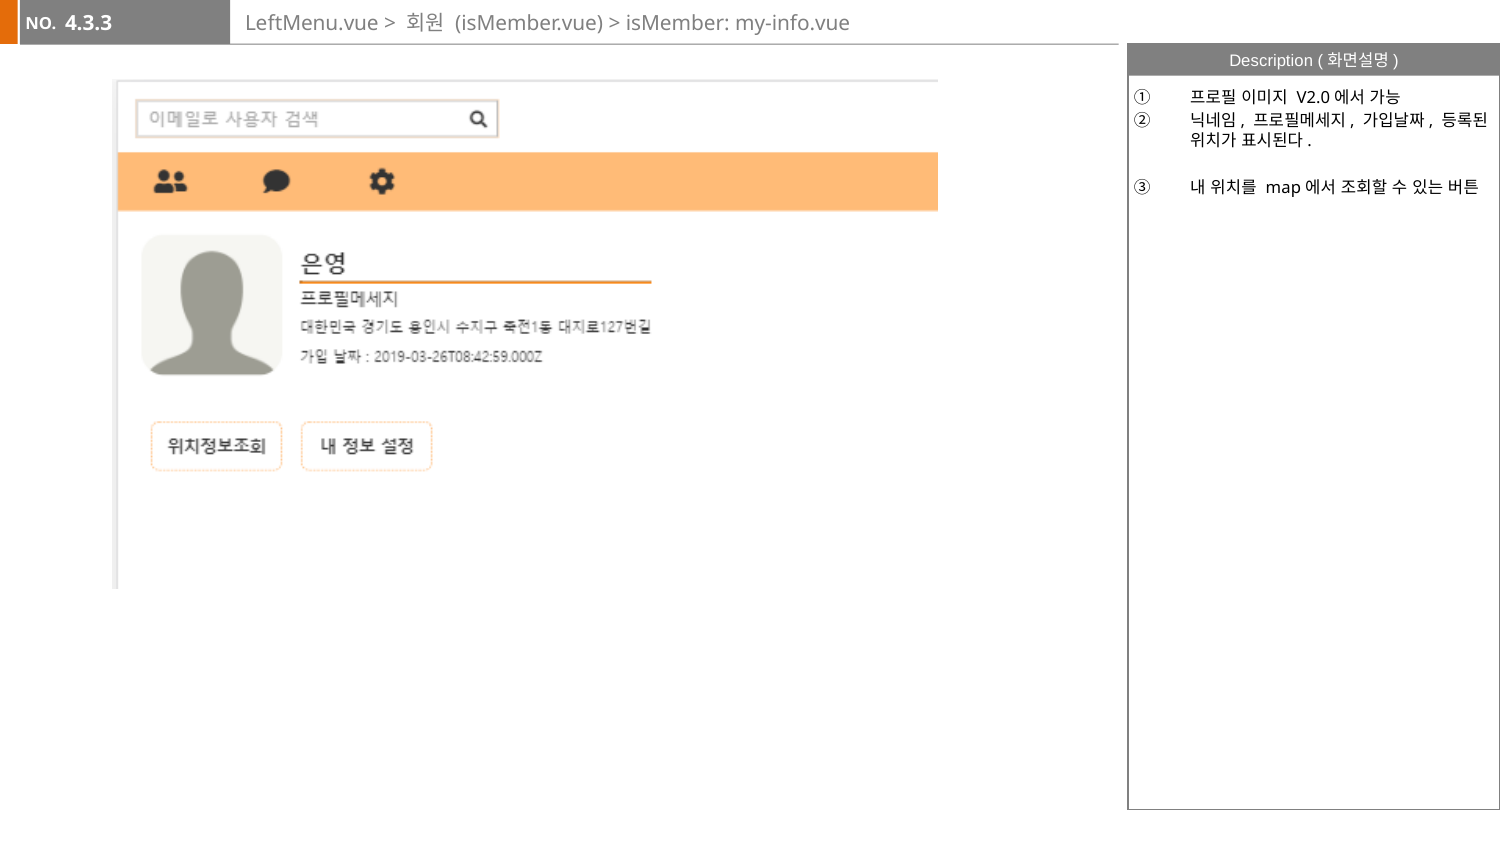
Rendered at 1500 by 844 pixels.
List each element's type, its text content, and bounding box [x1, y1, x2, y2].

picture [111, 79, 938, 589]
list 4.3.3 [64, 2, 231, 50]
list 프로필 이미지 V2.0에서 가능 닉네임, 프로필메세지, 가입날짜, 등록된 위치가 표시된다. 내 위치를 map에서 조회할 수 있는 버튼 [1128, 79, 1500, 812]
title LeftMenu.vue > 회원 (isMember.vue) > isMember: my-info.vue [230, 2, 1117, 51]
